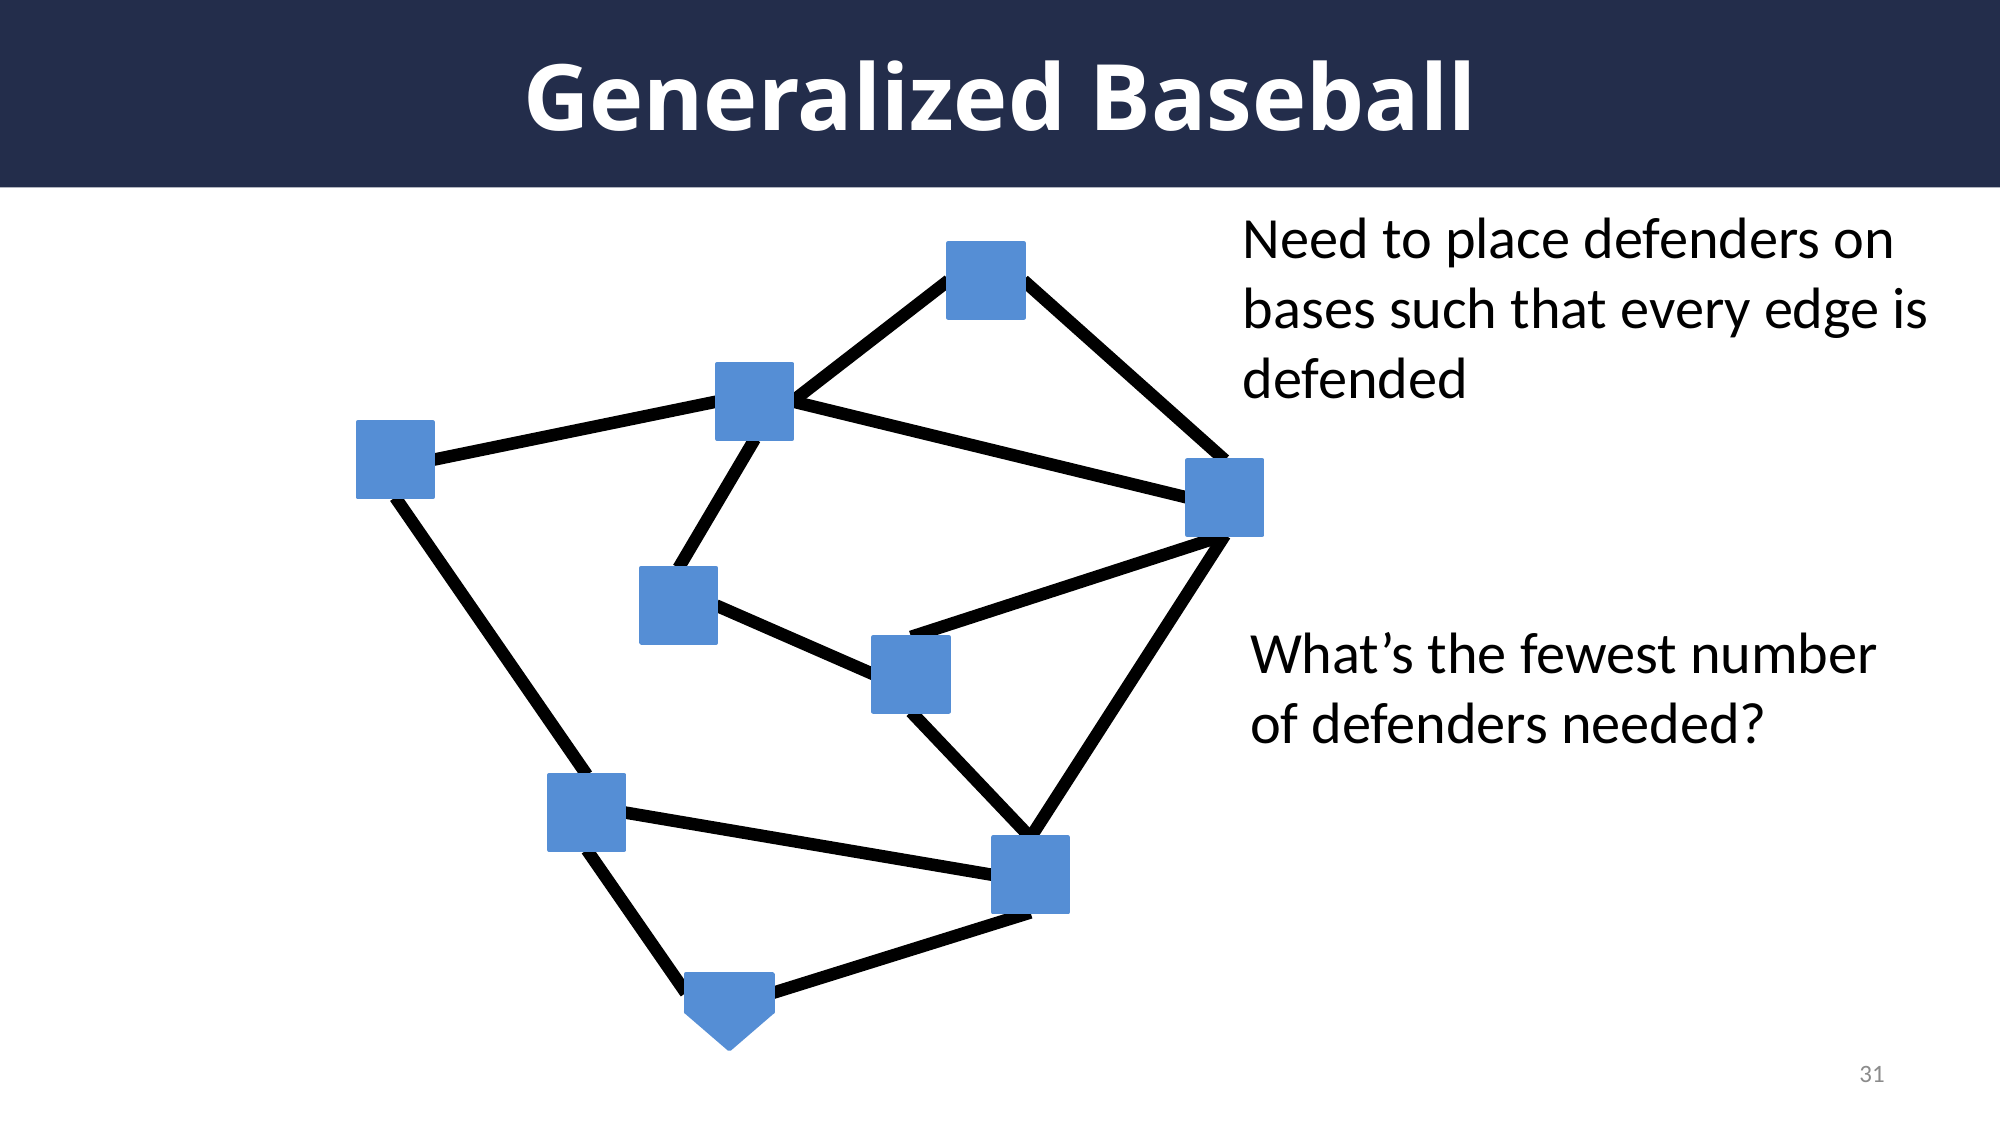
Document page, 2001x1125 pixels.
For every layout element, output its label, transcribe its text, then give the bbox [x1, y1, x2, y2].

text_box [357, 242, 1263, 1050]
title Generalized Baseball [99, 24, 1900, 163]
text_box What’s the fewest number of defenders needed? [1266, 607, 1925, 763]
slide_number 31 [1433, 1042, 1900, 1103]
text_box Need to place defenders on bases such that every edge is defended [1228, 192, 1978, 417]
